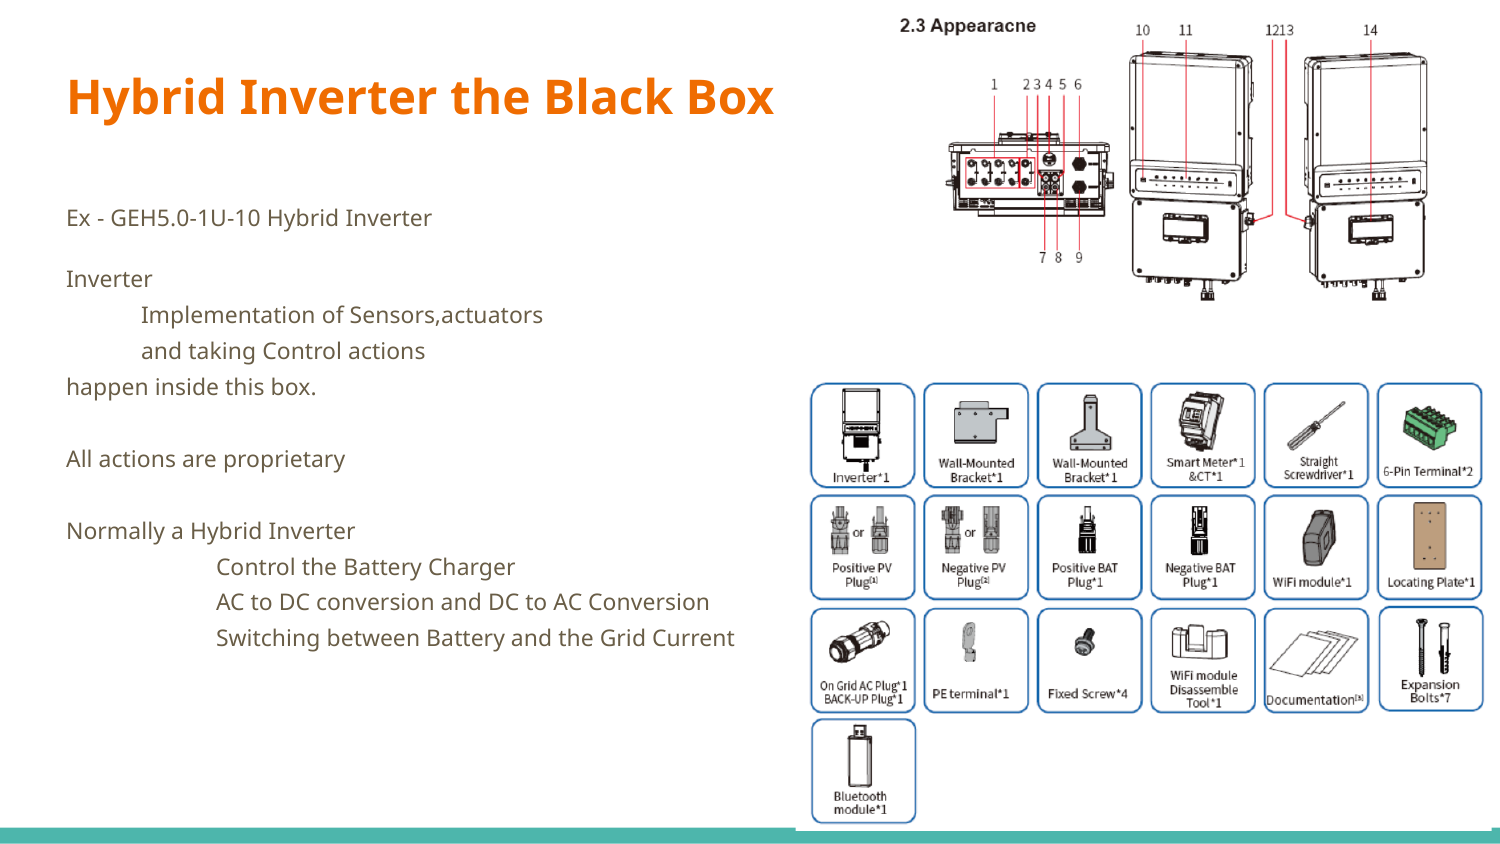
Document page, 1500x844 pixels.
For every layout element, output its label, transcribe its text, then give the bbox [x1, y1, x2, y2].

list Ex - GEH5.0-1U-10 Hybrid Inverter Inverter Implementation of Sensors,actuators and taking Control actions happen inside this box. All actions are proprietary Normally a Hybrid Inverter Control the Battery Charger AC to DC conversion and DC to AC Conversion Switching between Battery and the Grid Current [51, 182, 796, 796]
picture [795, 363, 1492, 831]
title Hybrid Inverter the Black Box [51, 48, 796, 164]
picture [881, 2, 1500, 303]
